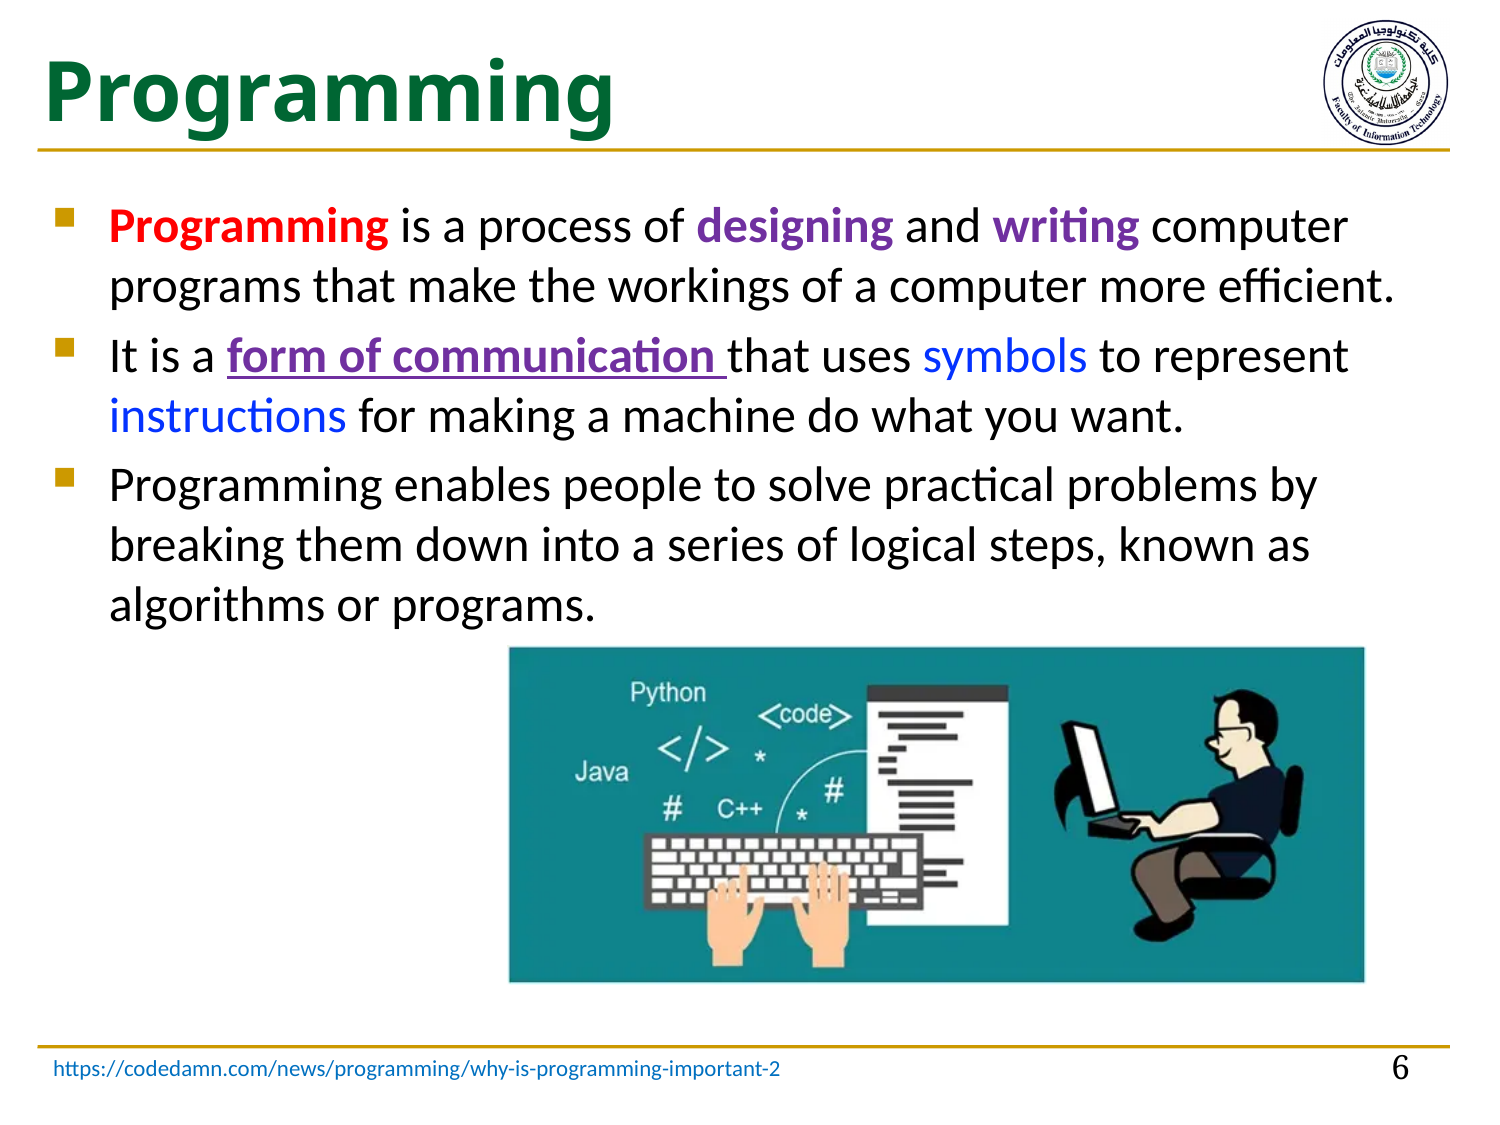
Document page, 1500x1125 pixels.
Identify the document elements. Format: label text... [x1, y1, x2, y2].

picture [1321, 18, 1450, 30]
title Programming [26, 30, 1461, 207]
list Programming is a process of designing and writing computer programs that make the workings of a computer more efficient. It is a form of communication that uses symbols to represent instructions for making a machine do what you want. Programming enables people to solve practical problems by breaking them down into a series of logical steps, known as algorithms or programs. [37, 184, 1451, 985]
picture [506, 644, 1367, 985]
slide_number 6 [1074, 1023, 1426, 1100]
text_box https://codedamn.com/news/programming/why-is-programming-important-2 [38, 1046, 1353, 1089]
